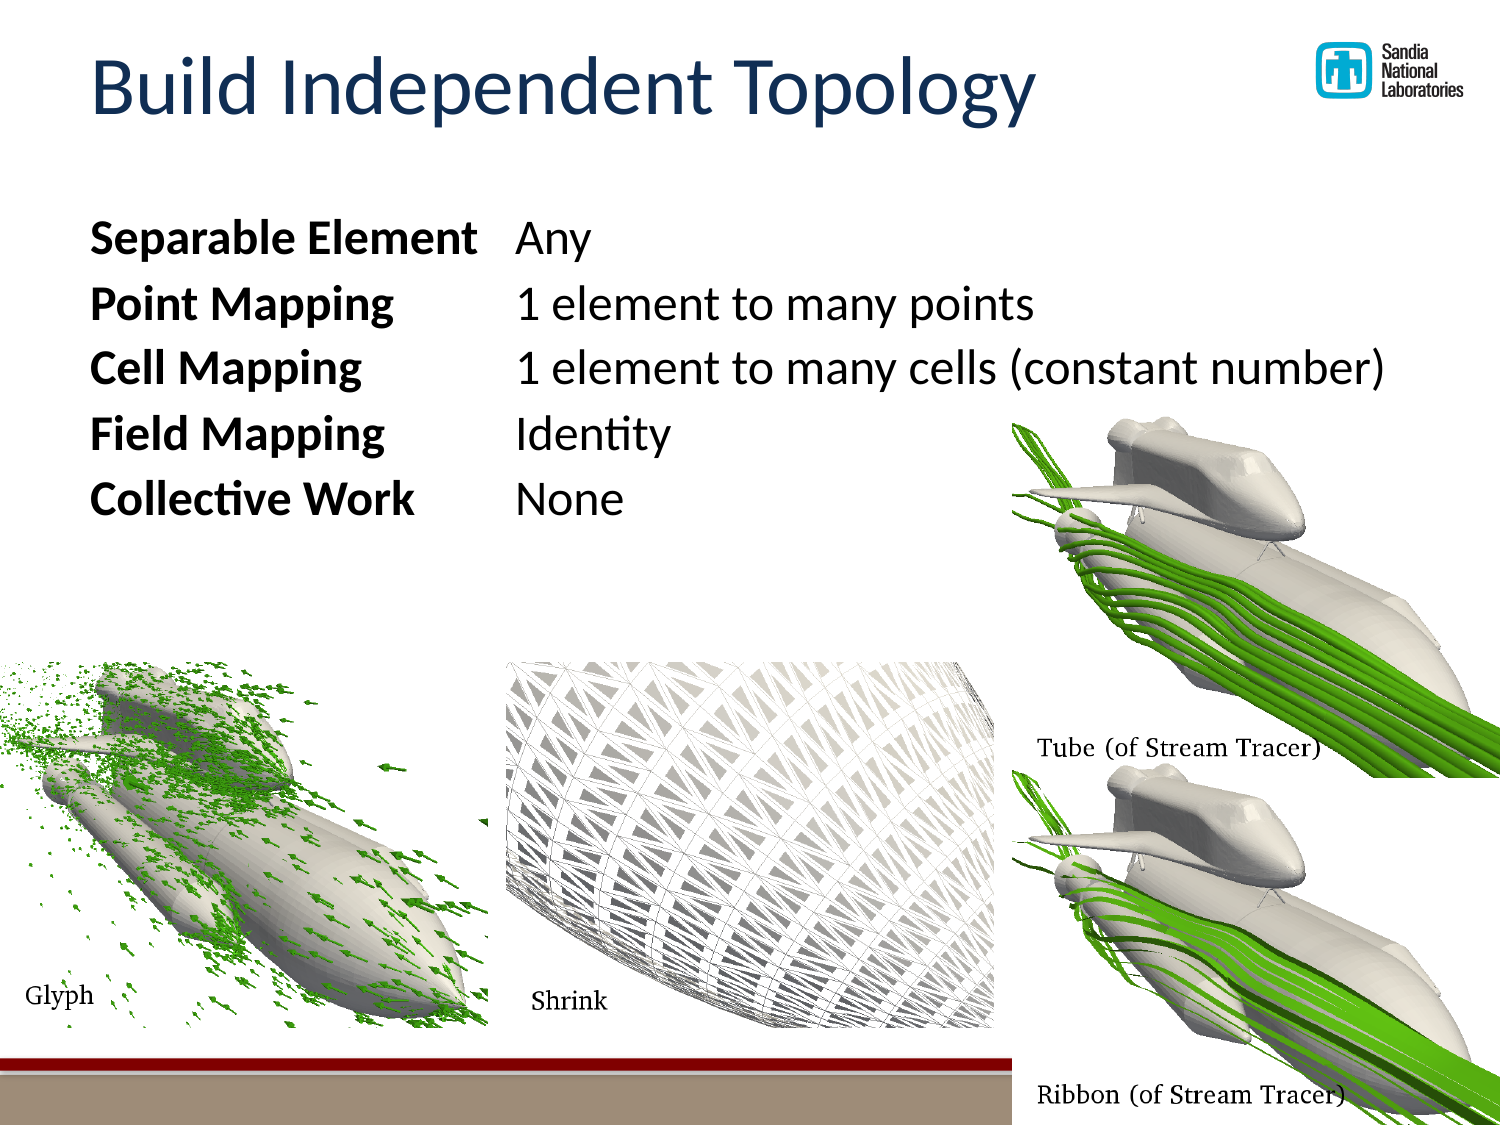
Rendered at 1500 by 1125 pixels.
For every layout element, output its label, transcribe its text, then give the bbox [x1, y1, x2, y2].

table_header Any [500, 210, 1425, 275]
table_cell Identity [500, 405, 1425, 470]
title Build Independent Topology [74, 0, 1426, 163]
table_cell None [500, 470, 1007, 535]
table_cell Collective Work [75, 470, 500, 535]
table_cell Cell Mapping [75, 340, 500, 405]
table_cell Field Mapping [75, 405, 500, 470]
table_cell Point Mapping [75, 275, 500, 340]
table_header Separable Element [75, 210, 500, 275]
picture [506, 662, 994, 1029]
picture [1426, 37, 1467, 105]
table_cell 1 element to many points [500, 275, 1425, 340]
picture [1012, 412, 1500, 1125]
picture [0, 662, 488, 1029]
table_cell 1 element to many cells (constant number) [500, 340, 1425, 405]
